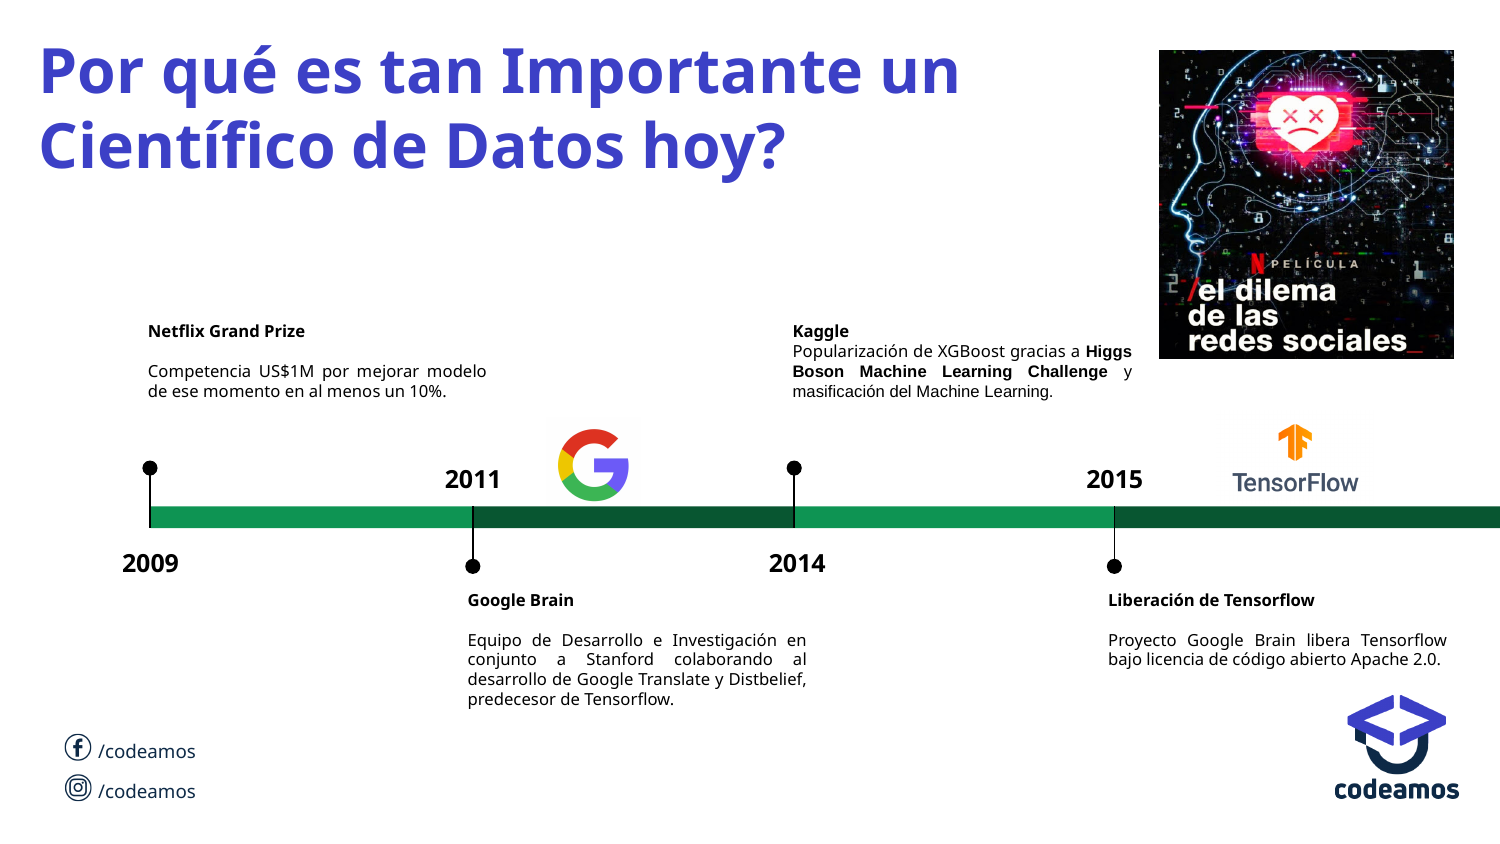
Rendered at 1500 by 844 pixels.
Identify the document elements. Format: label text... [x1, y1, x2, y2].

picture [1315, 730, 1479, 832]
picture [1215, 410, 1374, 444]
title Por qué es tan Importante un Científico de Datos hoy? [23, 47, 1206, 196]
picture [58, 726, 132, 803]
picture [1158, 50, 1454, 359]
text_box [411, 444, 823, 730]
picture [545, 417, 641, 444]
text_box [740, 305, 1148, 590]
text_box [78, 305, 503, 590]
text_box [1053, 444, 1500, 730]
